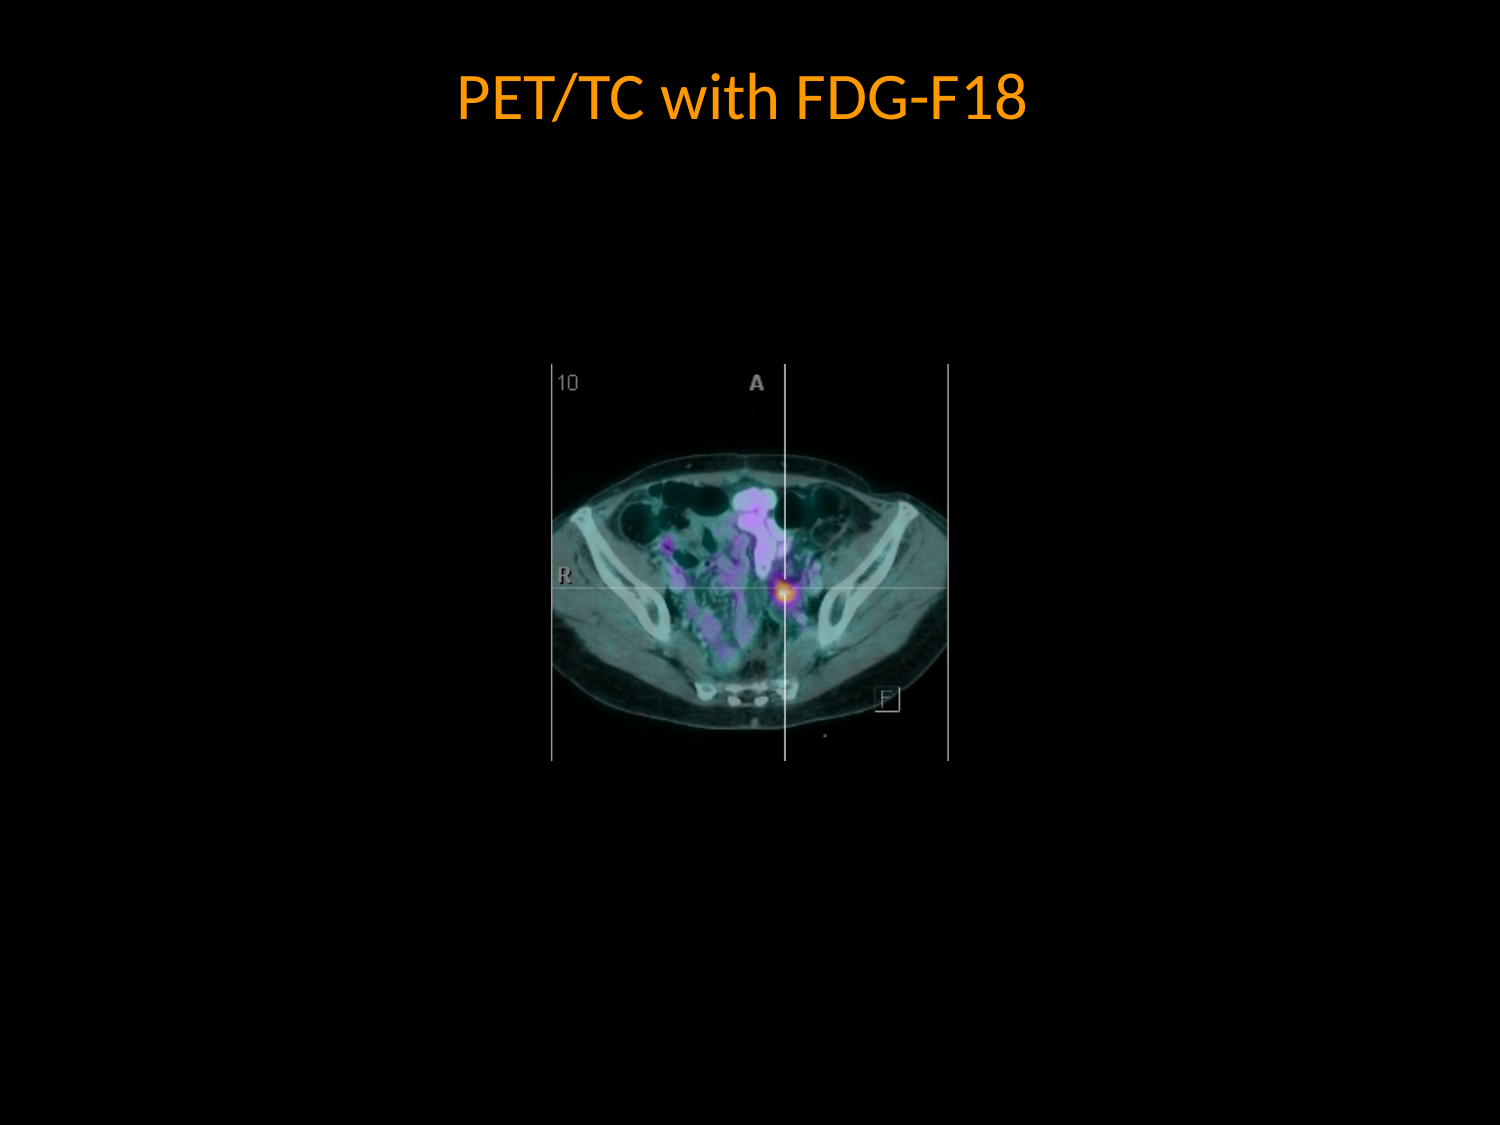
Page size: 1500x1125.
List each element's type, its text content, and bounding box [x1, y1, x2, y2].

text_box PET/TC with FDG-F18 [74, 45, 1425, 233]
picture [551, 363, 949, 762]
